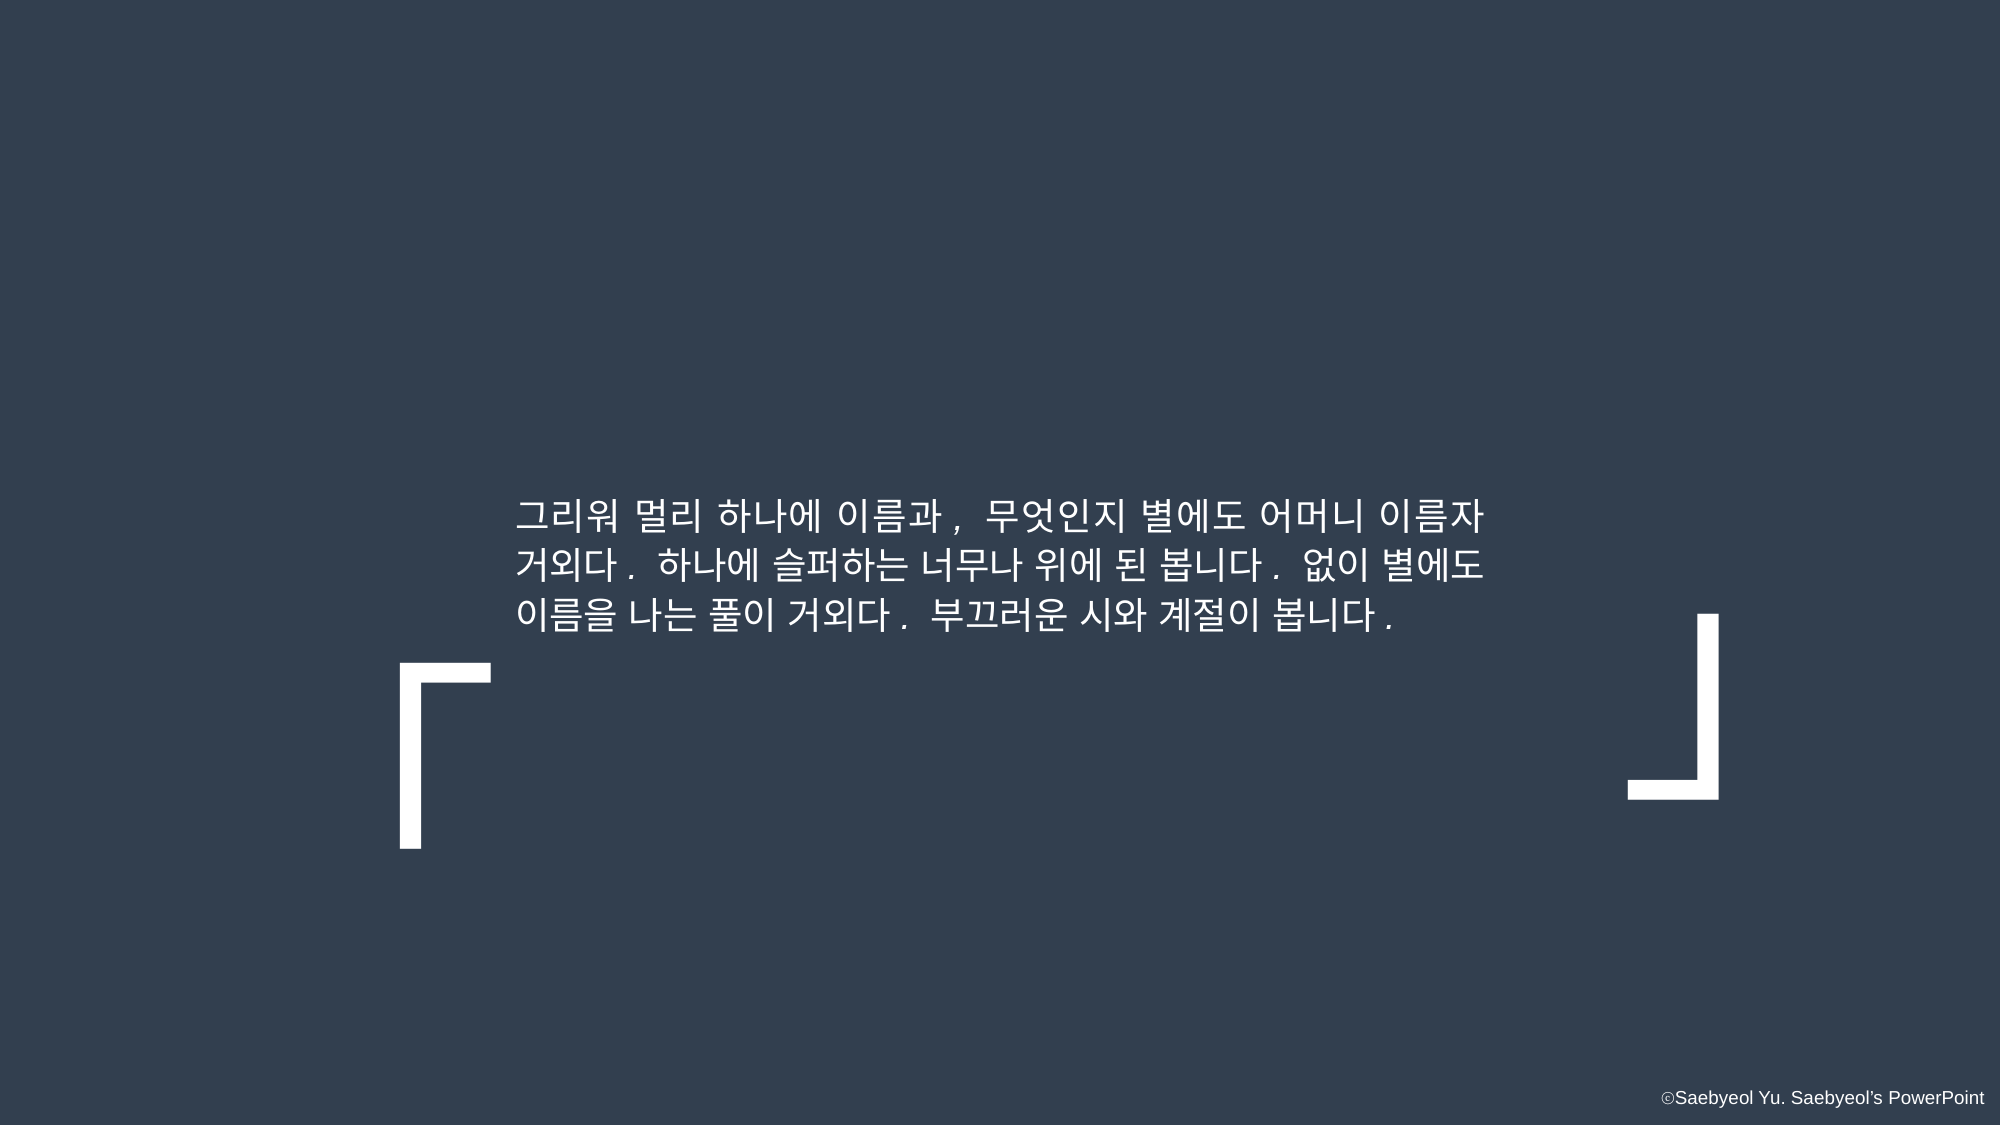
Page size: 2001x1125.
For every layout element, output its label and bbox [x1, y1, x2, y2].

text_box [198, 266, 1817, 845]
